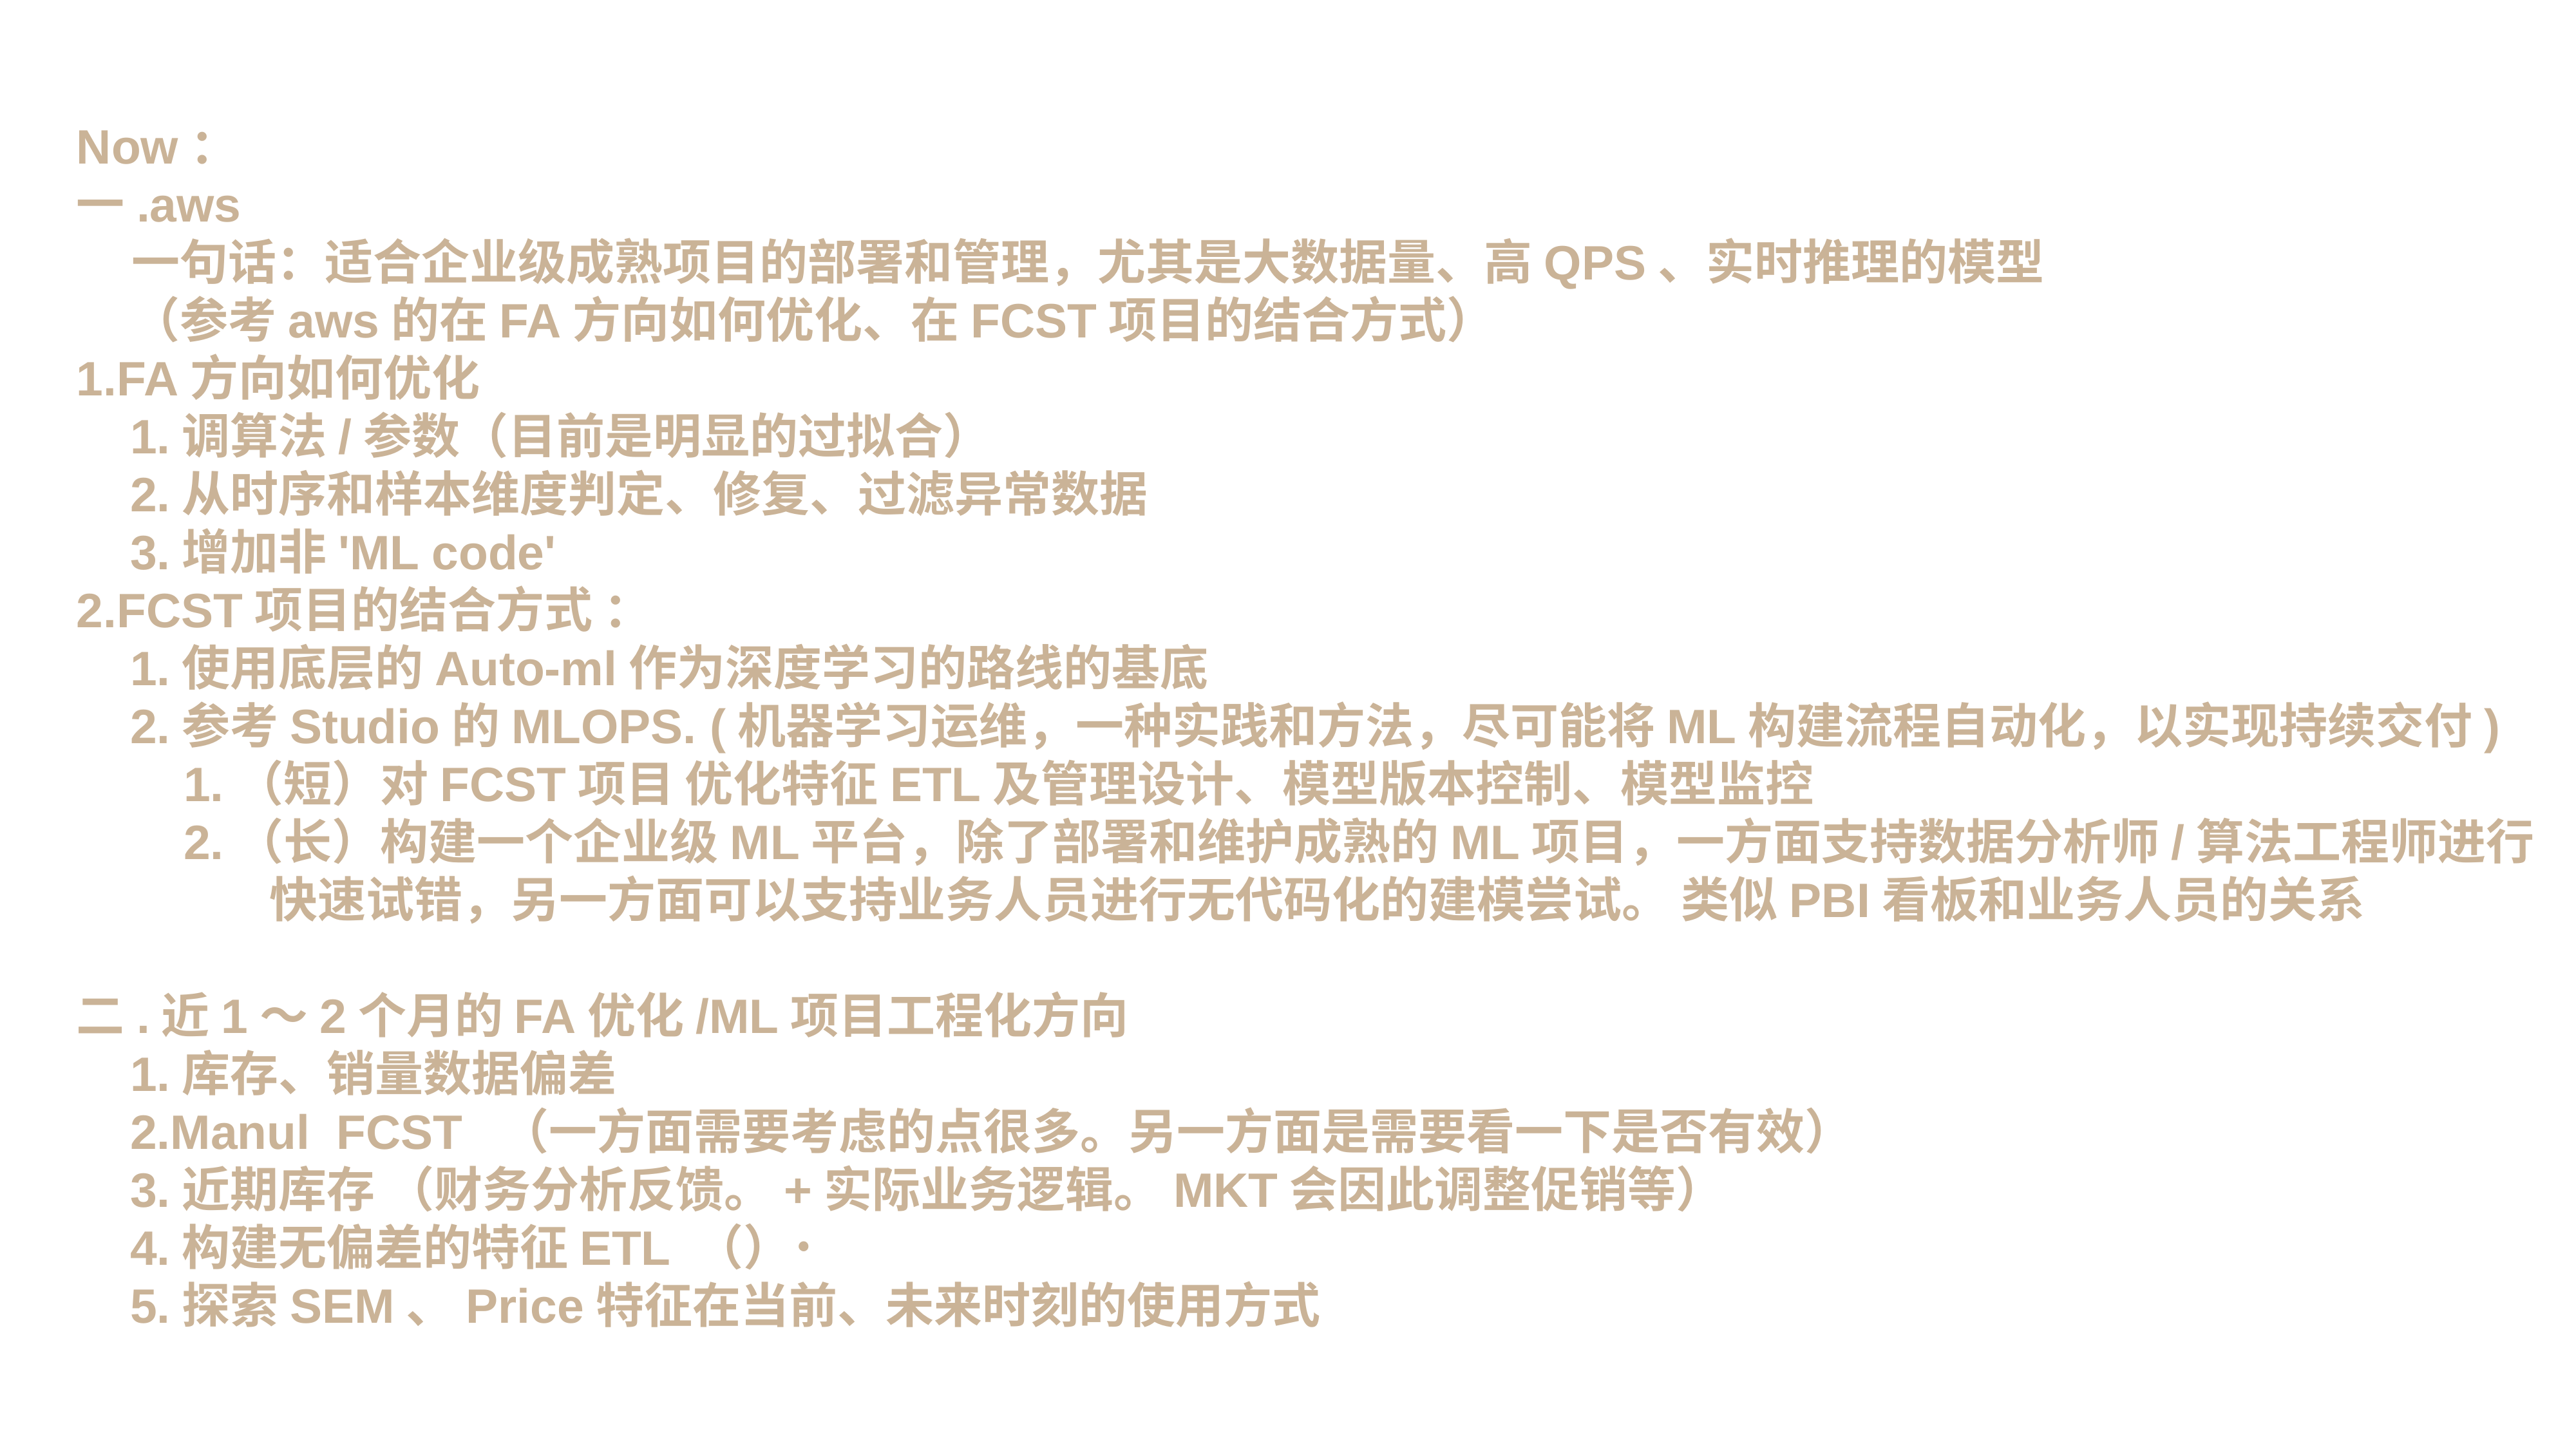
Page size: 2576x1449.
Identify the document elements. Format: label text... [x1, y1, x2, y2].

text_box Now： 一.aws 一句话：适合企业级成熟项目的部署和管理，尤其是大数据量、高QPS、实时推理的模型 （参考aws的在FA方向如何优化、在FCST项目的结合方式） 1.FA方向如何优化 1.调算法/参数（目前是明显的过拟合） 2.从时序和样本维度判定、修复、过滤异常数据 3.增加非'ML code' 2.FCST项目的结合方式 ： 1.使用底层的Auto-ml作为深度学习的路线的基底 2.参考Studio的MLOPS. (机器学习运维，一种实践和方法，尽可能将ML构建流程自动化，以实现持续交付) 1.（短）对FCST项目 优化特征ETL及管理设计、模型版本控制、模型监控 2.（长）构建一个企业级ML平台，除了部署和维护成熟的ML项目，一方面支持数据分析师/算法工程师进行 快速试错，另一方面可以支持业务人员进行无代码化的建模尝试。 类似PBI看板和业务人员的关系 二.近1～2个月的FA优化/ML项目工程化方向 1.库存、销量数据偏差 2.Manul FCST （一方面需要考虑的点很多。另一方面是需要看一下是否有效） 3.近期库存 （财务分析反馈。+实际业务逻辑。MKT会因此调整促销等） 4.构建无偏差的特征ETL （）˙ 5.探索SEM、Price特征在当前、未来时刻的使用方式 [71, 110, 2540, 1339]
